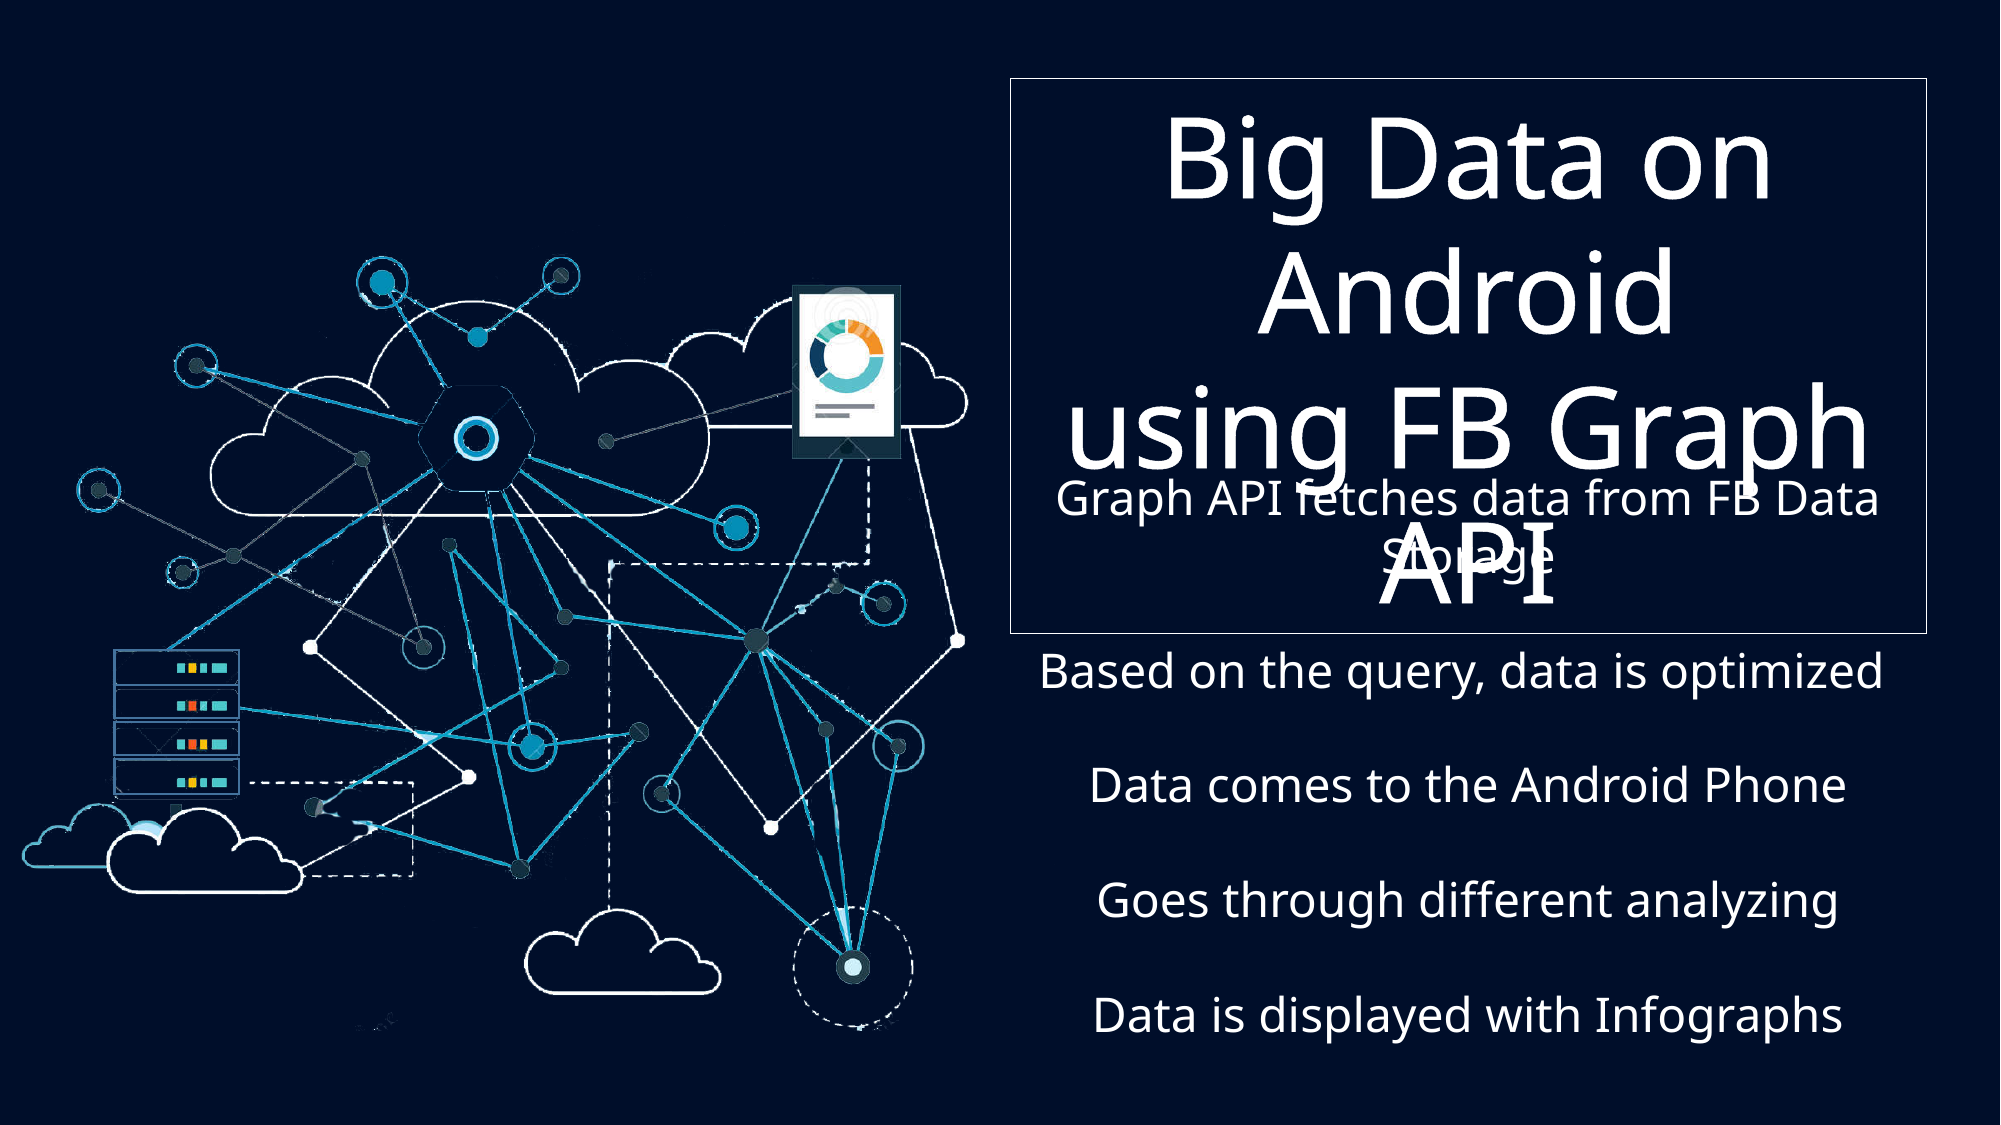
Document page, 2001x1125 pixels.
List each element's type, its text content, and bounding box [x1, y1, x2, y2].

picture [0, 172, 1055, 1031]
text_box Big Data on Android using FB Graph API [1010, 78, 1927, 460]
text_box Graph API fetches data from FB Data Storage Based on the query, data is optimized Data comes to the Android Phone Goes through different analyzing Data is displayed with Infographs [1010, 460, 1927, 1050]
